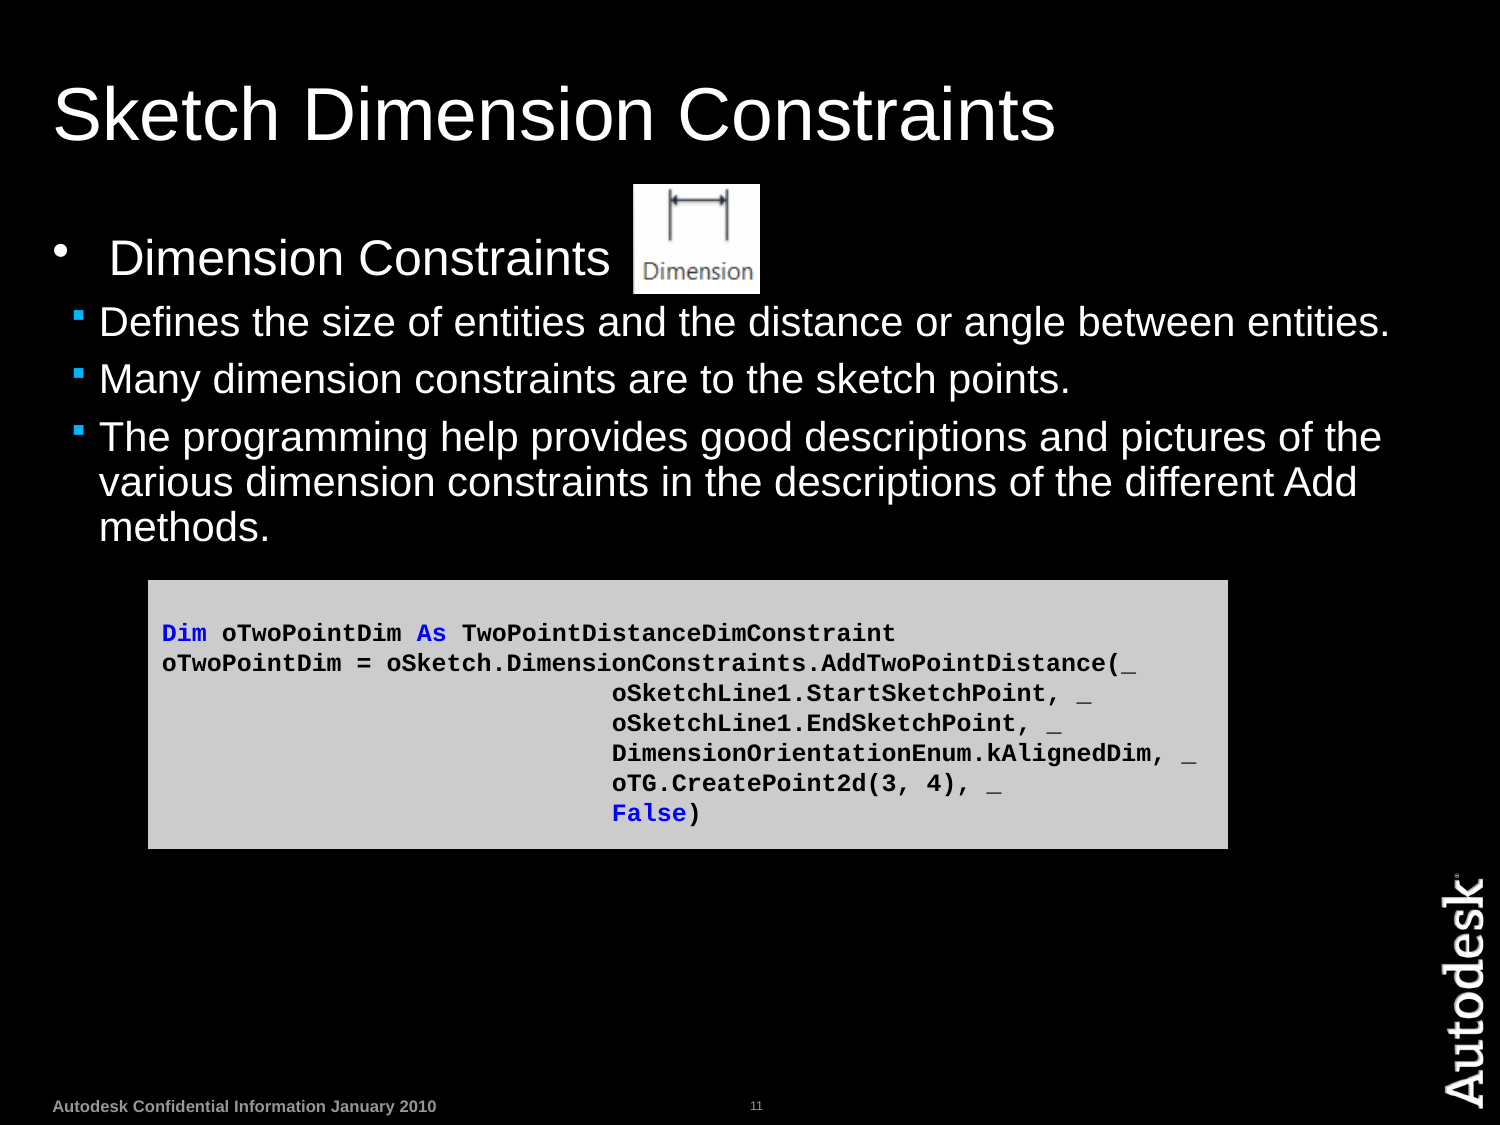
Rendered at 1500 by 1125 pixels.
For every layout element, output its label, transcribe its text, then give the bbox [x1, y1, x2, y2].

title Sketch Dimension Constraints [52, 22, 1376, 211]
list Dimension Constraints Defines the size of entities and the distance or angle between entities. Many dimension constraints are to the sketch points. The programming help provides good descriptions and pictures of the various dimension constraints in the descriptions of the different Add methods. [52, 231, 1445, 636]
text_box Dim oTwoPointDim As TwoPointDistanceDimConstraint oTwoPointDim = oSketch.DimensionConstraints.AddTwoPointDistance(_ oSketchLine1.StartSketchPoint, _ oSketchLine1.EndSketchPoint, _ DimensionOrientationEnum.kAlignedDim, _ oTG.CreatePoint2d(3, 4), _ False) [146, 579, 1229, 850]
picture [633, 184, 761, 295]
picture [1402, 0, 1500, 1125]
